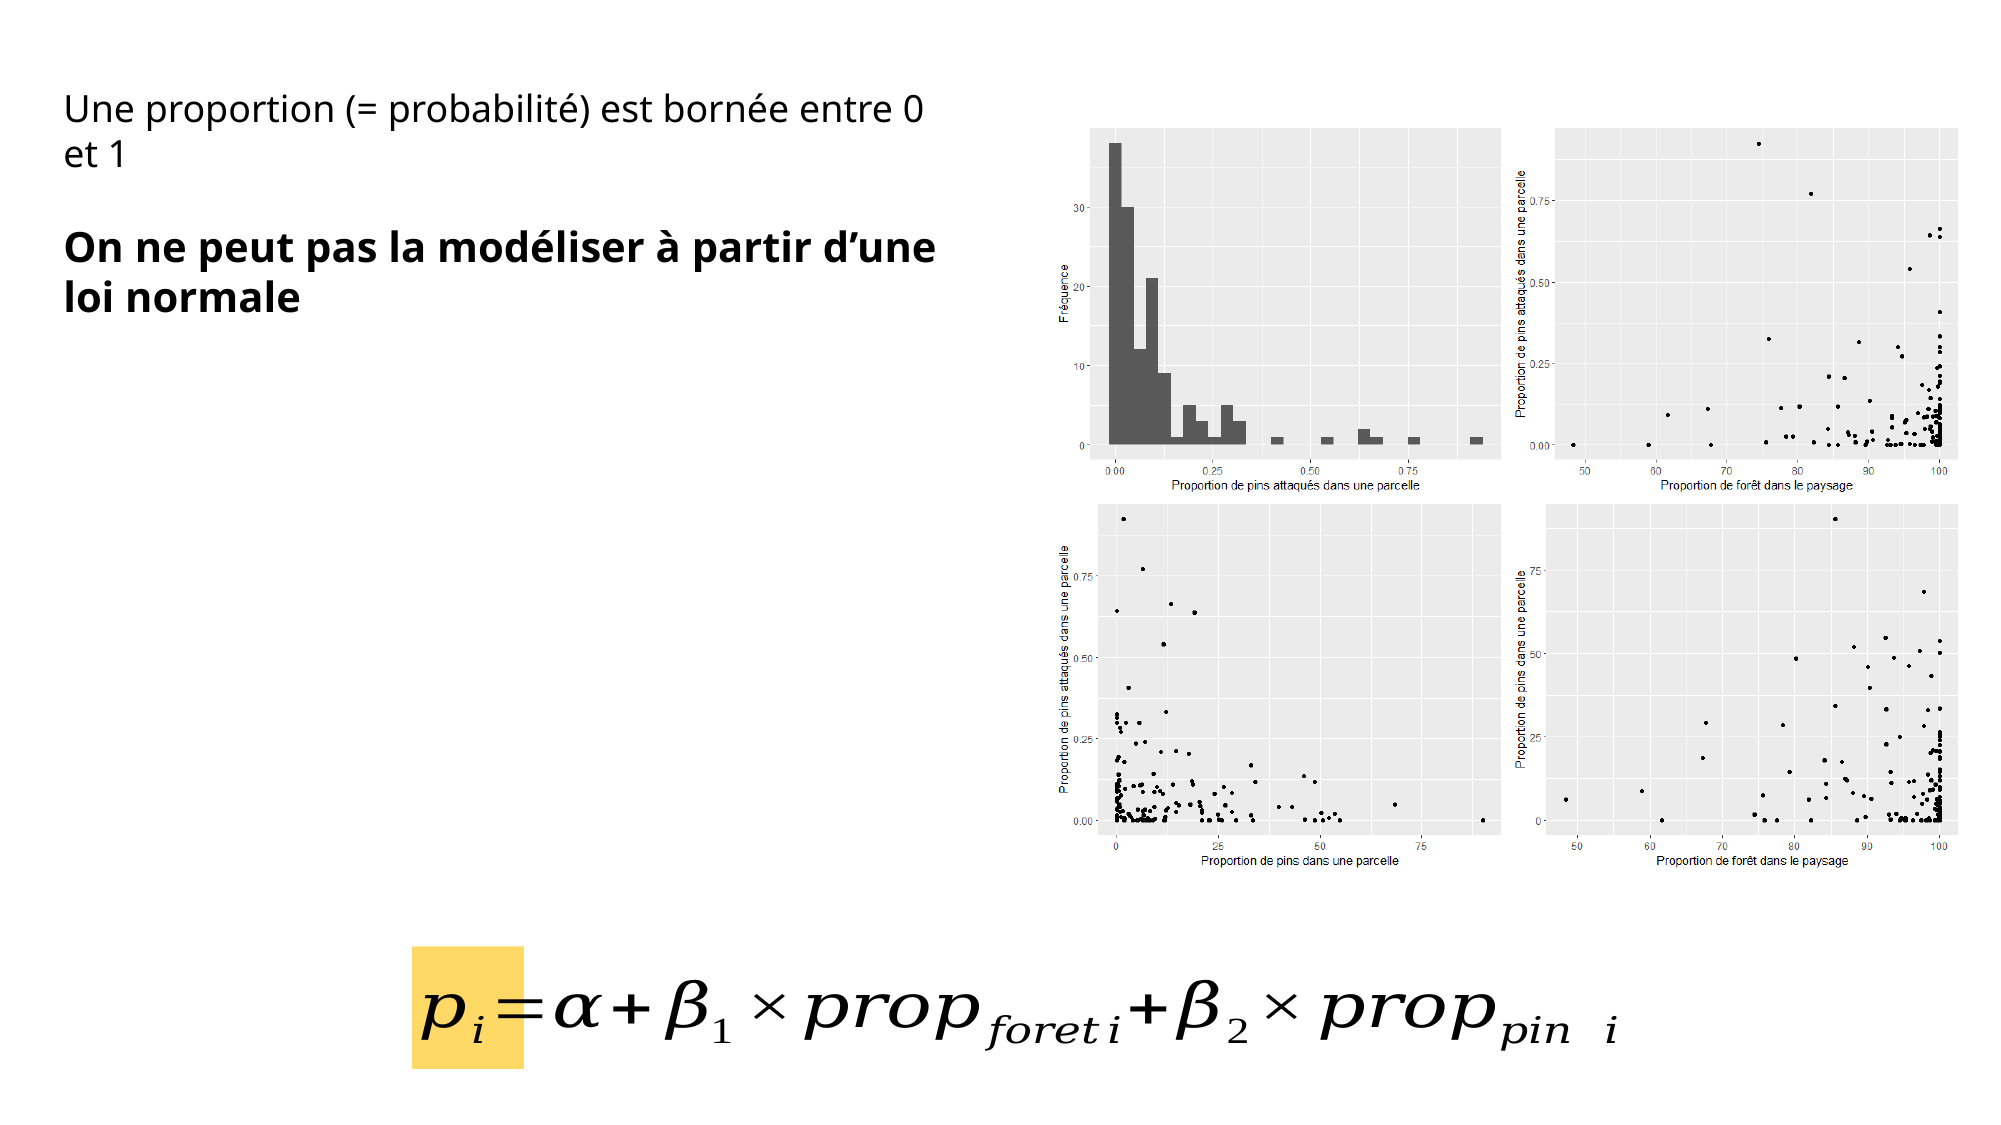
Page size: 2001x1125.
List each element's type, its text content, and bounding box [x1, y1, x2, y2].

text_box [411, 945, 525, 1070]
text_box Une proportion (= probabilité) est bornée entre 0 et 1 On ne peut pas la modéliser à partir d’une loi normale [48, 78, 964, 328]
picture [1051, 122, 1964, 873]
